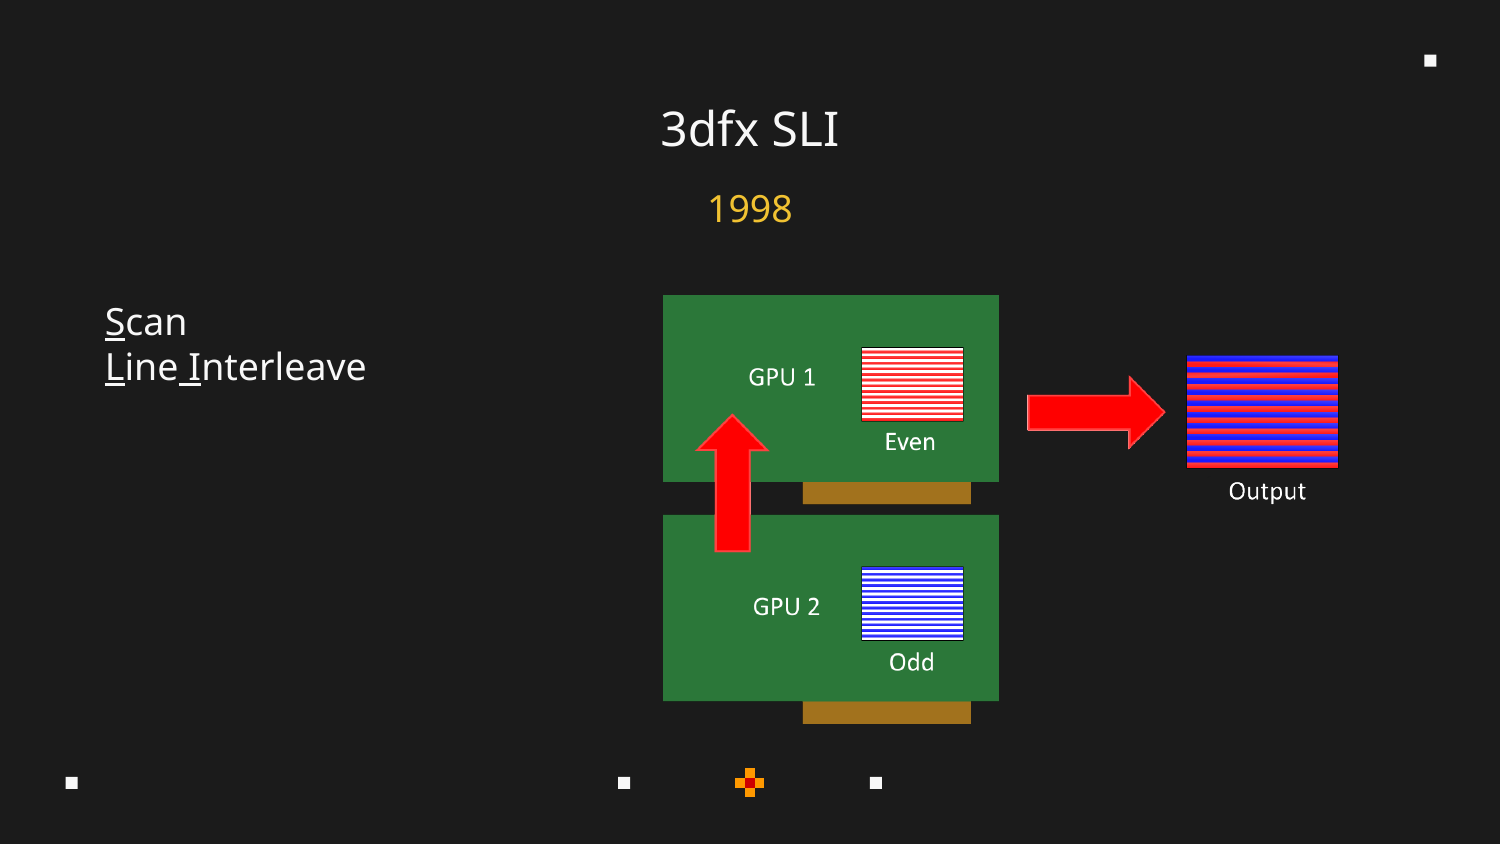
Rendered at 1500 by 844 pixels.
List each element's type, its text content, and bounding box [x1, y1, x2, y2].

text_box 1998 [503, 173, 997, 245]
title 3dfx SLI [89, 84, 1411, 174]
subtitle Scan Line Interleave [89, 244, 549, 403]
picture [649, 283, 1367, 732]
